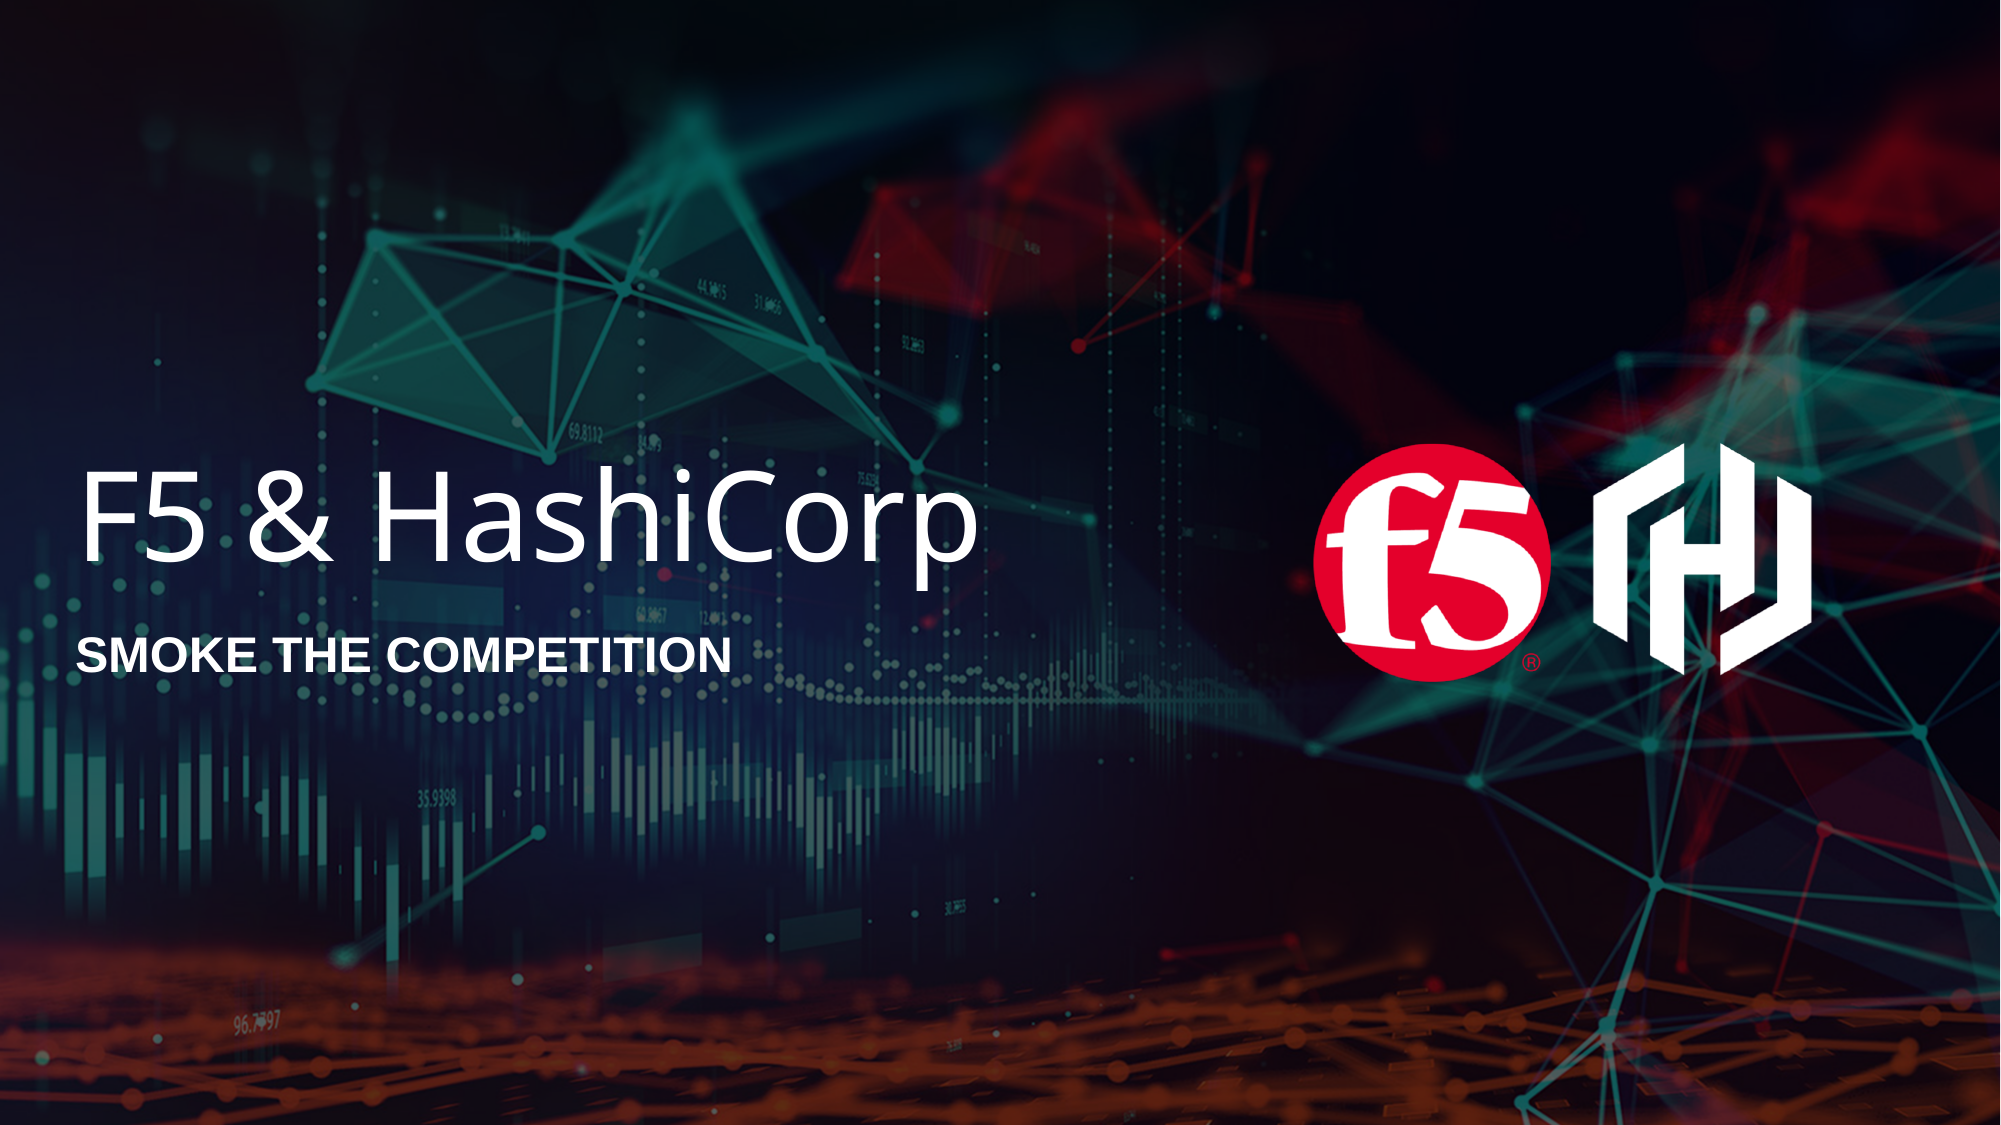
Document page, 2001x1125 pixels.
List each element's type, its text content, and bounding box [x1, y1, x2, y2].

title F5 & HashiCorp [75, 99, 1391, 587]
picture [0, 0, 2001, 1125]
list SMOKE THE COMPETITION [75, 610, 1386, 1050]
